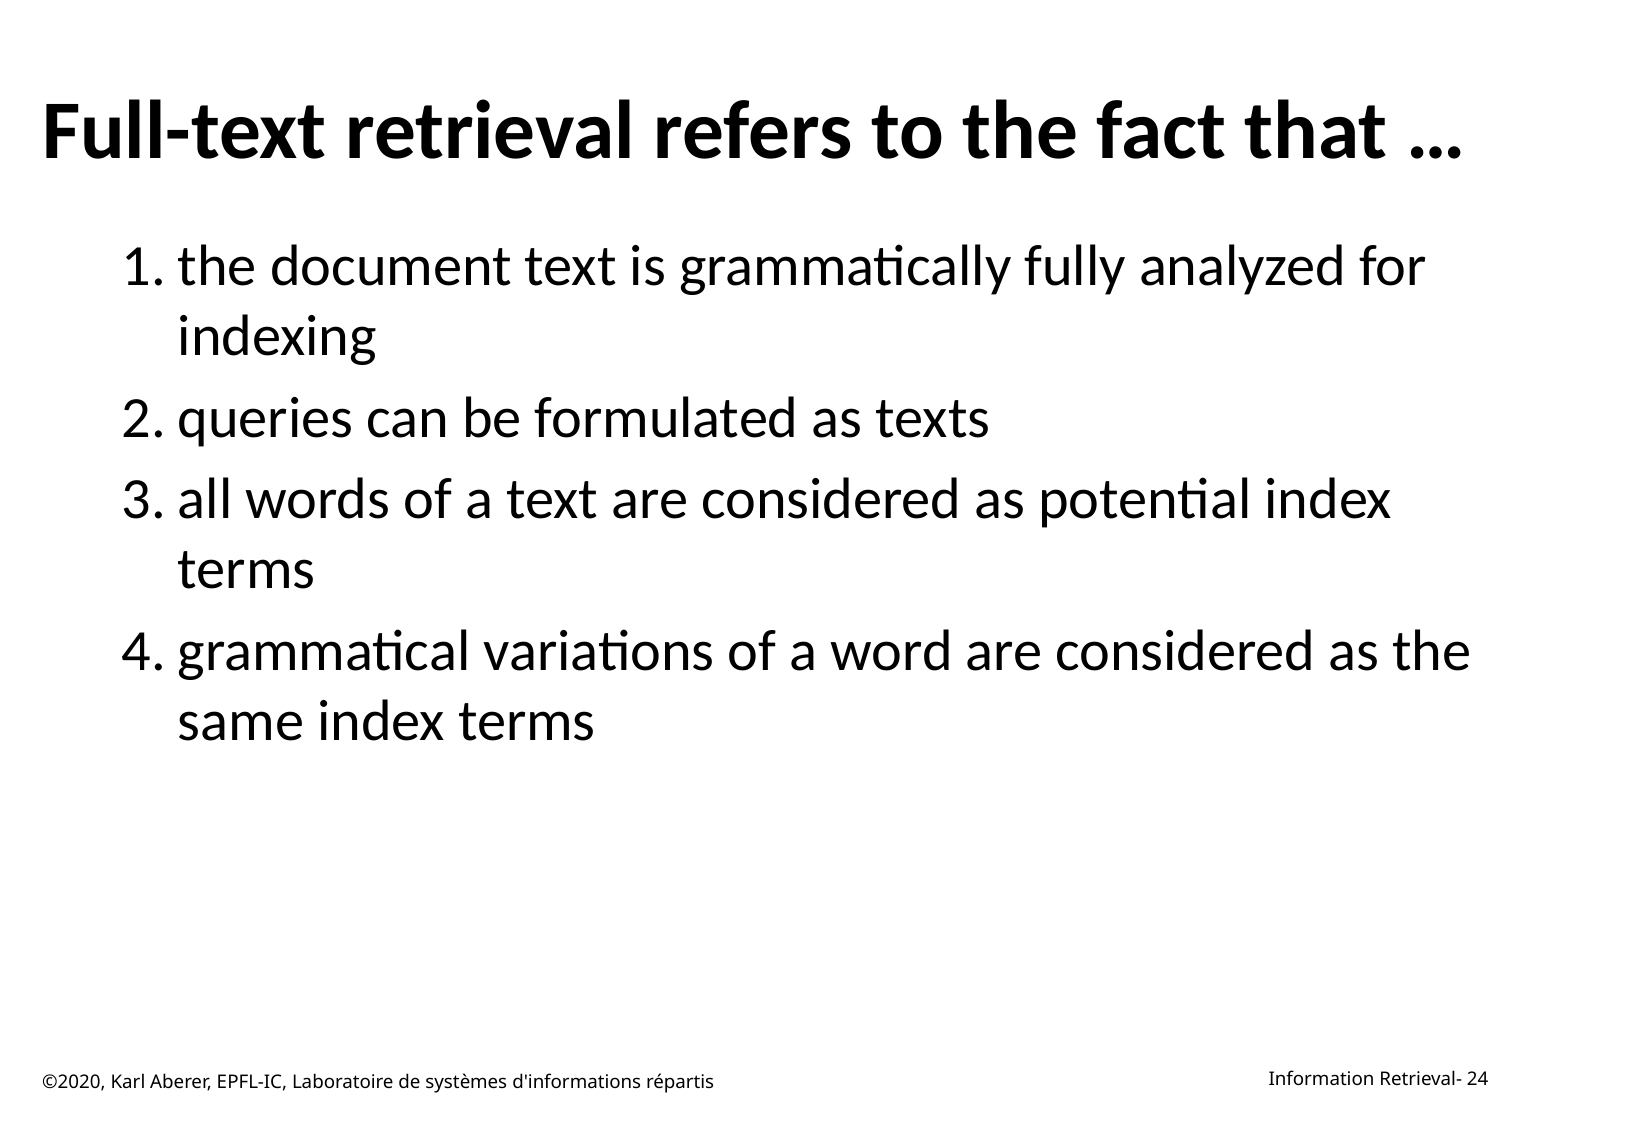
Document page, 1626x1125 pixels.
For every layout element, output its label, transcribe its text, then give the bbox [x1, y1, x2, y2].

list the document text is grammatically fully analyzed for indexing queries can be formulated as texts all words of a text are considered as potential index terms grammatical variations of a word are considered as the same index terms [31, 220, 1508, 1045]
footer ©2020, Karl Aberer, EPFL-IC, Laboratoire de systèmes d'informations répartis [26, 1062, 1071, 1101]
title Full-text retrieval refers to the fact that … [27, 50, 1504, 200]
